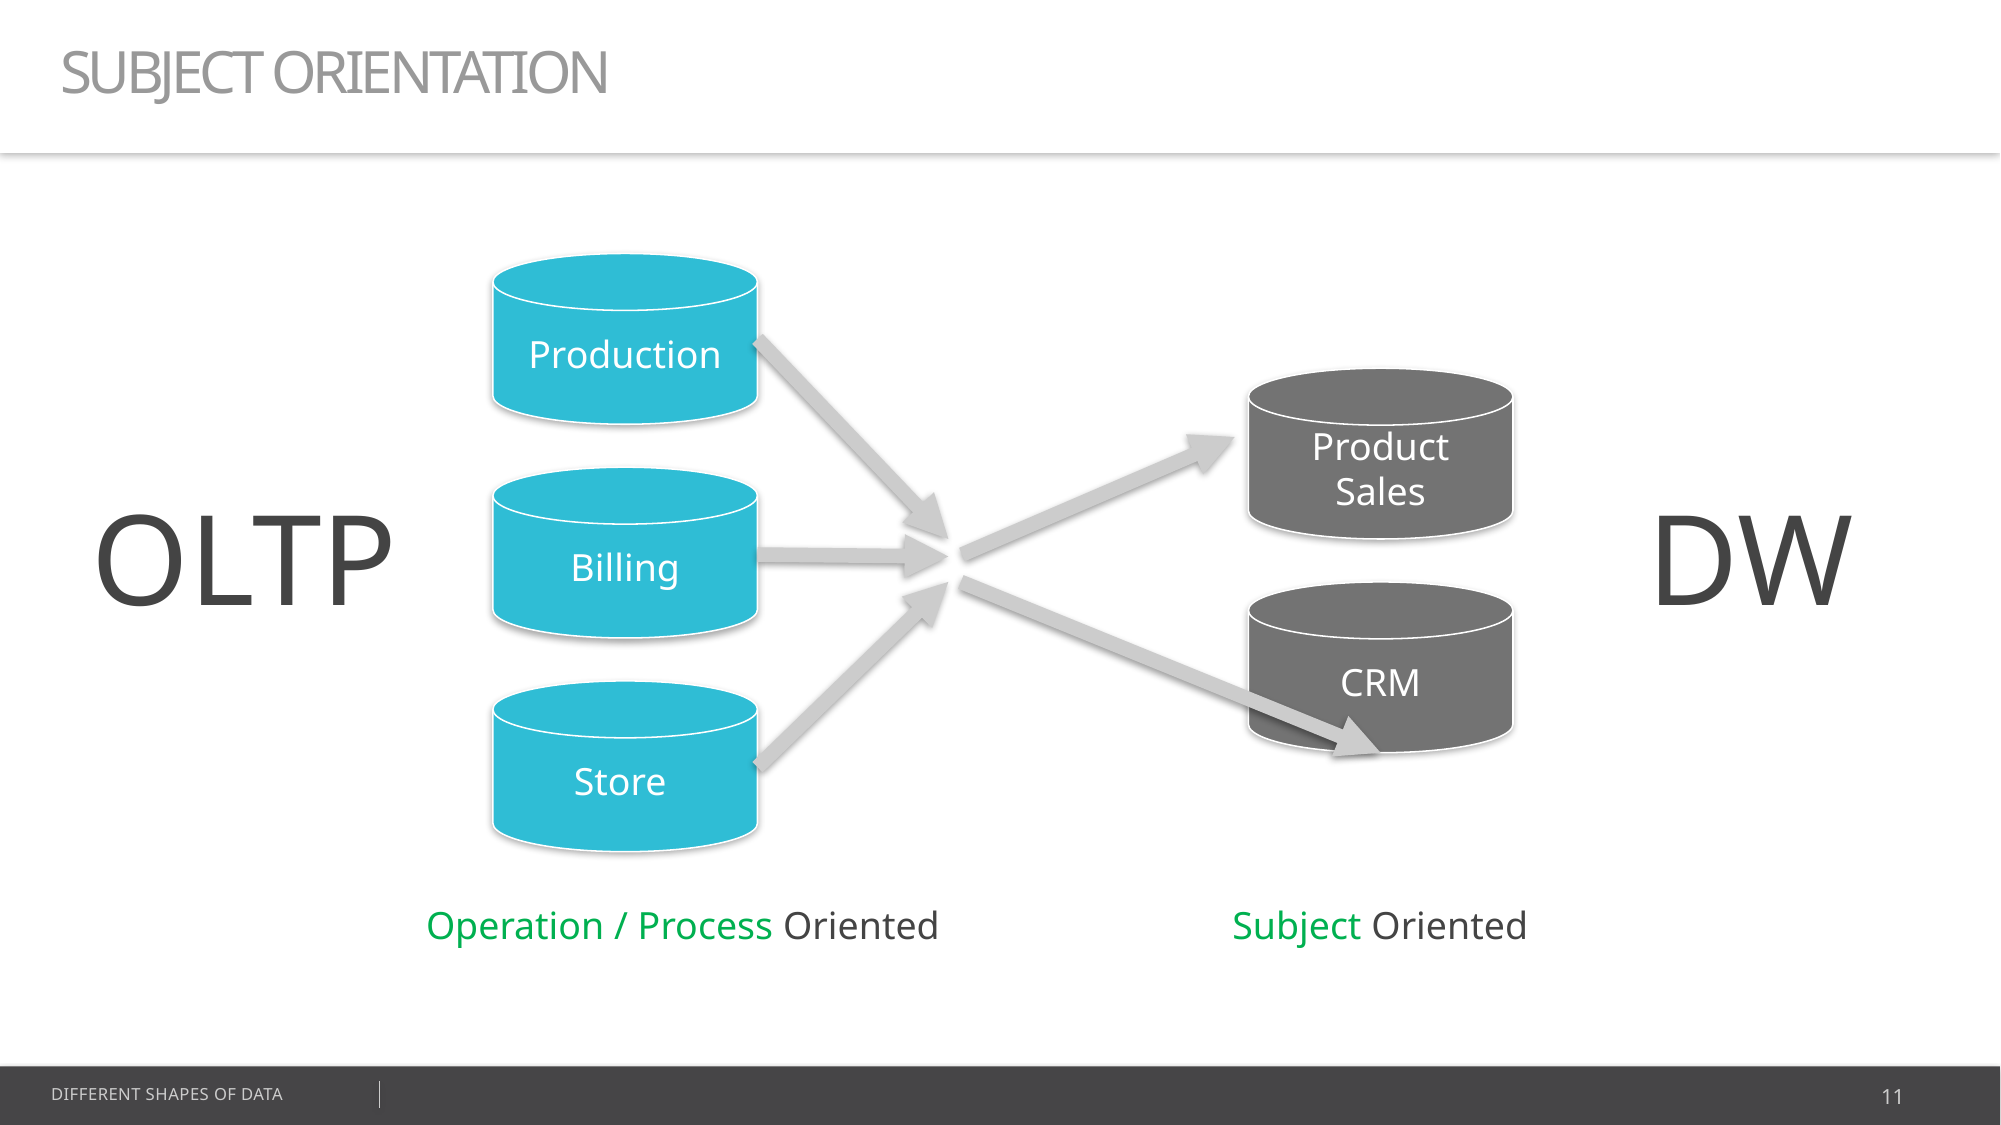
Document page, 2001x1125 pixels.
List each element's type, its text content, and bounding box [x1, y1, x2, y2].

text_box Store [492, 680, 759, 853]
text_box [757, 581, 949, 768]
text_box Operation / Process Oriented [411, 894, 956, 954]
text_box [960, 581, 1249, 668]
text_box Production [492, 252, 759, 426]
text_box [757, 338, 949, 540]
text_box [961, 436, 1235, 555]
text_box OLTP [77, 473, 413, 638]
list SUBJECT ORIENTATION [0, 0, 2000, 153]
text_box Billing [492, 466, 759, 639]
text_box Product Sales [1247, 367, 1514, 540]
text_box DW [1633, 473, 1870, 638]
text_box Subject Oriented [1217, 894, 1544, 954]
text_box CRM [1247, 581, 1514, 754]
